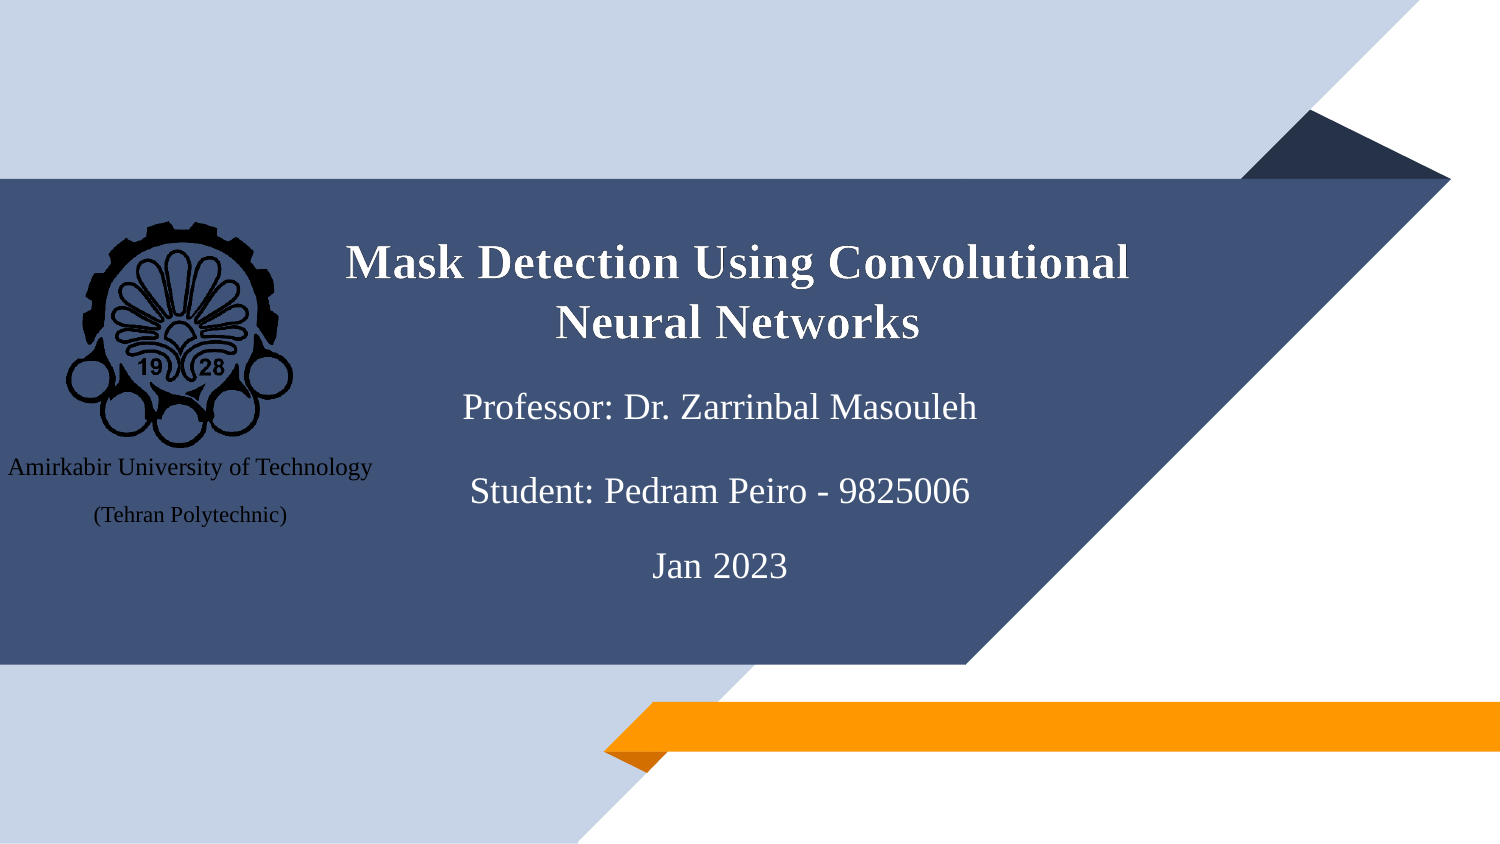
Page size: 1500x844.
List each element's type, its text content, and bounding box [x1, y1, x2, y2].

picture [65, 220, 293, 448]
text_box Mask Detection Using Convolutional Neural Networks [313, 221, 1162, 356]
text_box Amirkabir University of Technology (Tehran Polytechnic) [0, 441, 578, 534]
text_box Professor: Dr. Zarrinbal Masouleh Student: Pedram Peiro - 9825006 Jan 2023 [327, 371, 1113, 594]
